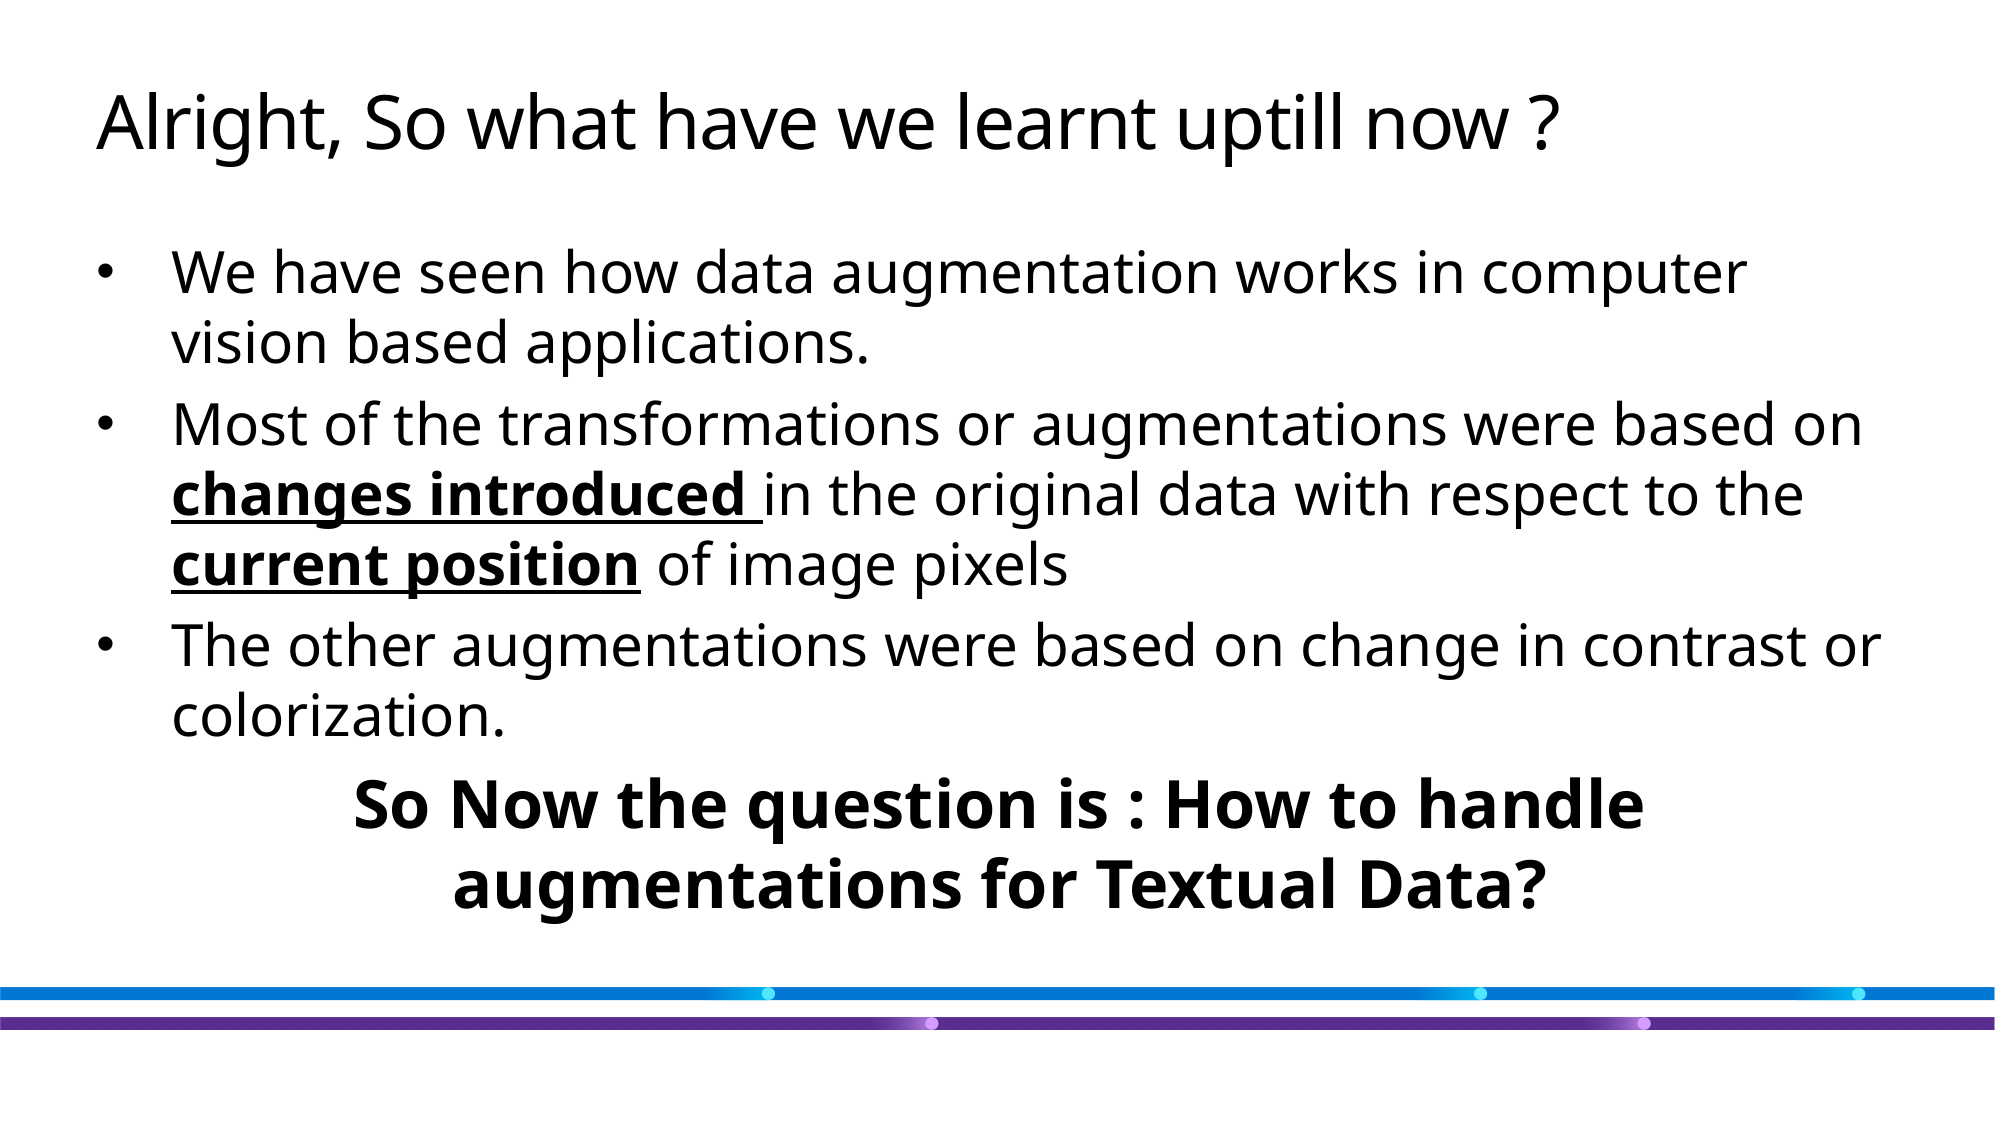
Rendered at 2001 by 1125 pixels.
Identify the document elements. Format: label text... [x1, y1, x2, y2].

list We have seen how data augmentation works in computer vision based applications. Most of the transformations or augmentations were based on changes introduced in the original data with respect to the current position of image pixels The other augmentations were based on change in contrast or colorization. So Now the question is : How to handle augmentations for Textual Data? [96, 235, 1904, 1021]
title Alright, So what have we learnt uptill now ? [96, 75, 1904, 166]
picture [0, 987, 2000, 1030]
